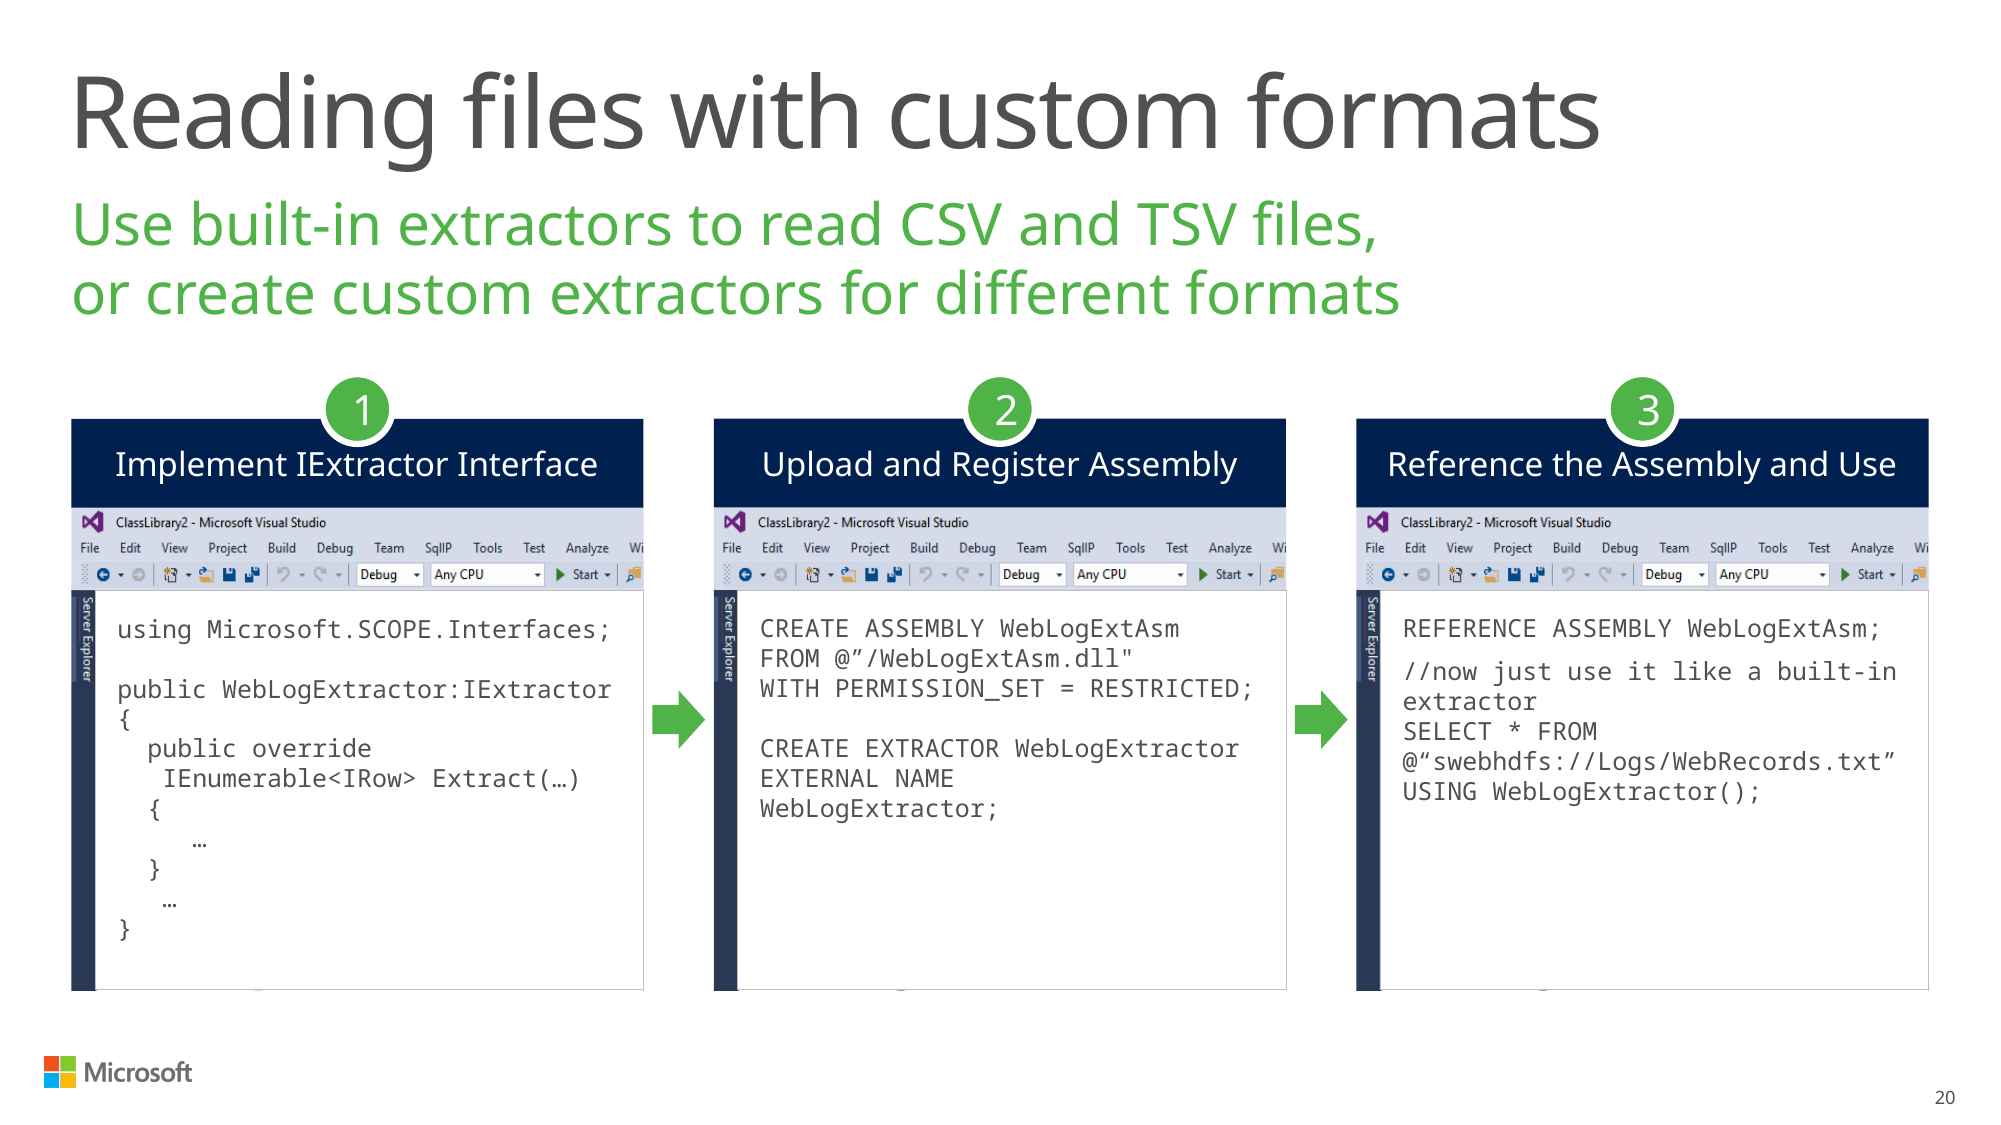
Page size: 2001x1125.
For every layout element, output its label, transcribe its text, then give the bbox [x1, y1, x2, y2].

text_box [651, 689, 706, 750]
text_box Use built-in extractors to read CSV and TSV files, or create custom extractors for different formats [71, 195, 1929, 319]
title Reading files with custom formats [44, 47, 1956, 200]
text_box [1294, 689, 1349, 750]
slide_number 20 [1864, 1087, 1956, 1110]
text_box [713, 373, 1287, 991]
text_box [71, 373, 644, 991]
picture [44, 1056, 192, 1088]
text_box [1356, 373, 1929, 991]
